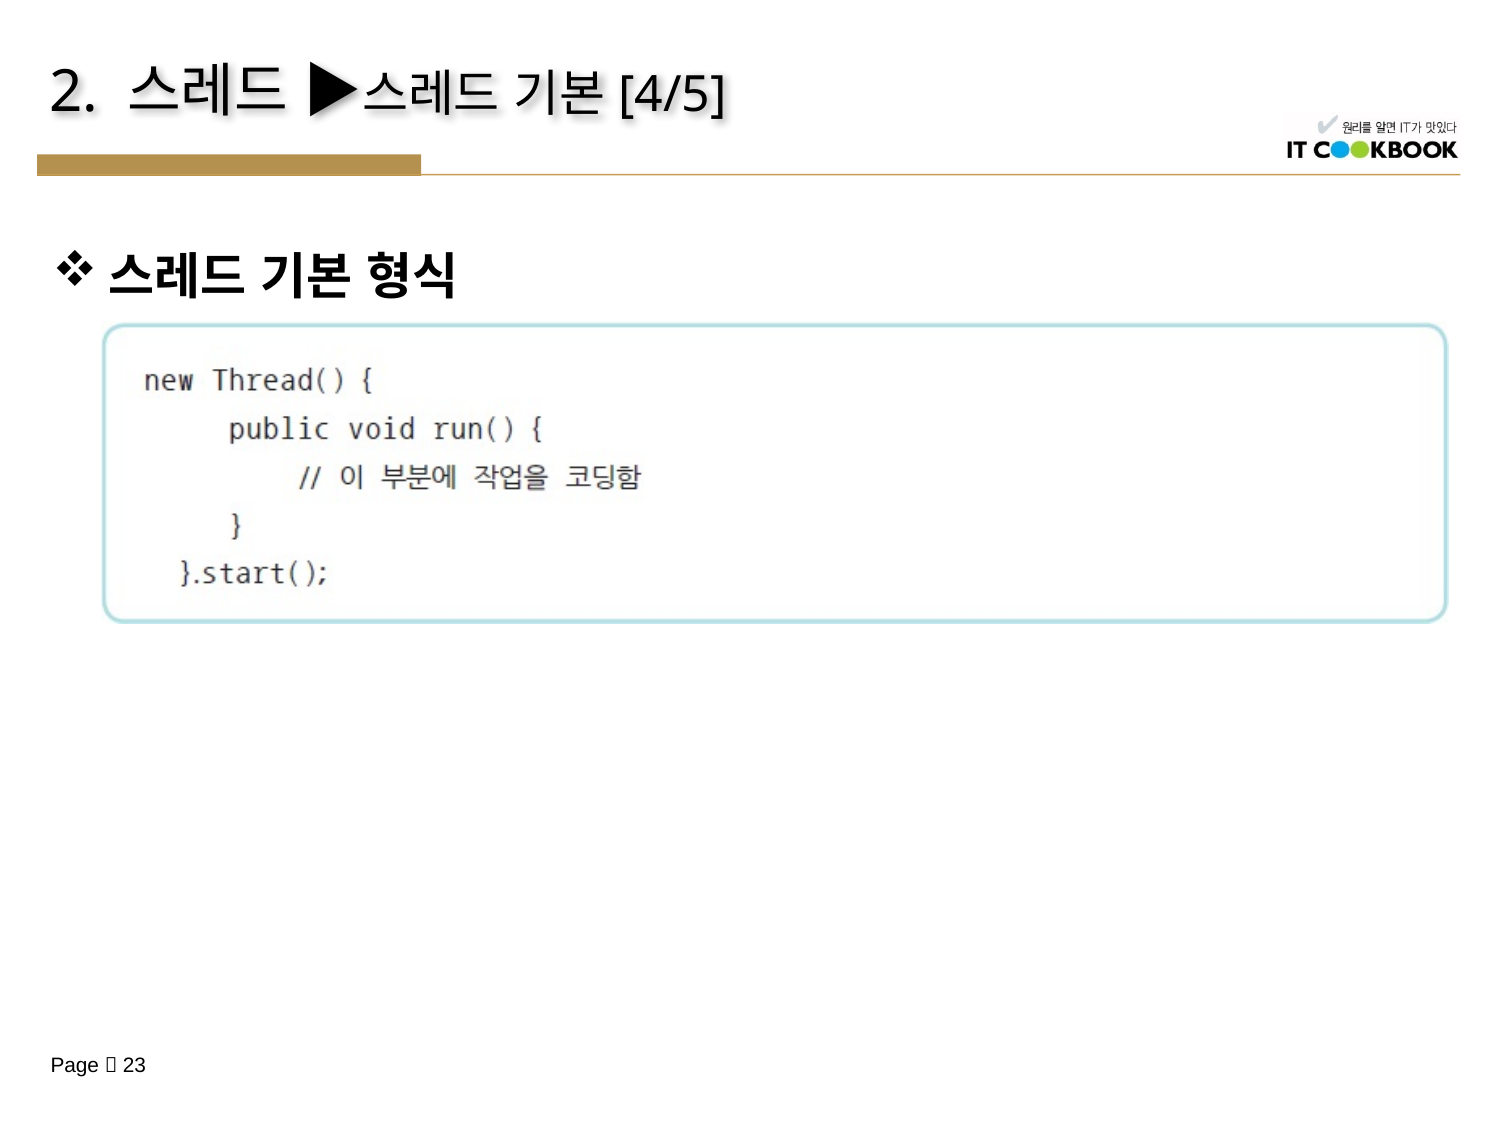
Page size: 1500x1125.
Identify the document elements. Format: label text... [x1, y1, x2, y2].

picture [100, 321, 1449, 625]
title 2. 스레드 ▶스레드 기본[4/5] [48, 53, 1500, 161]
list 스레드 기본 형식 [8, 243, 1480, 1031]
